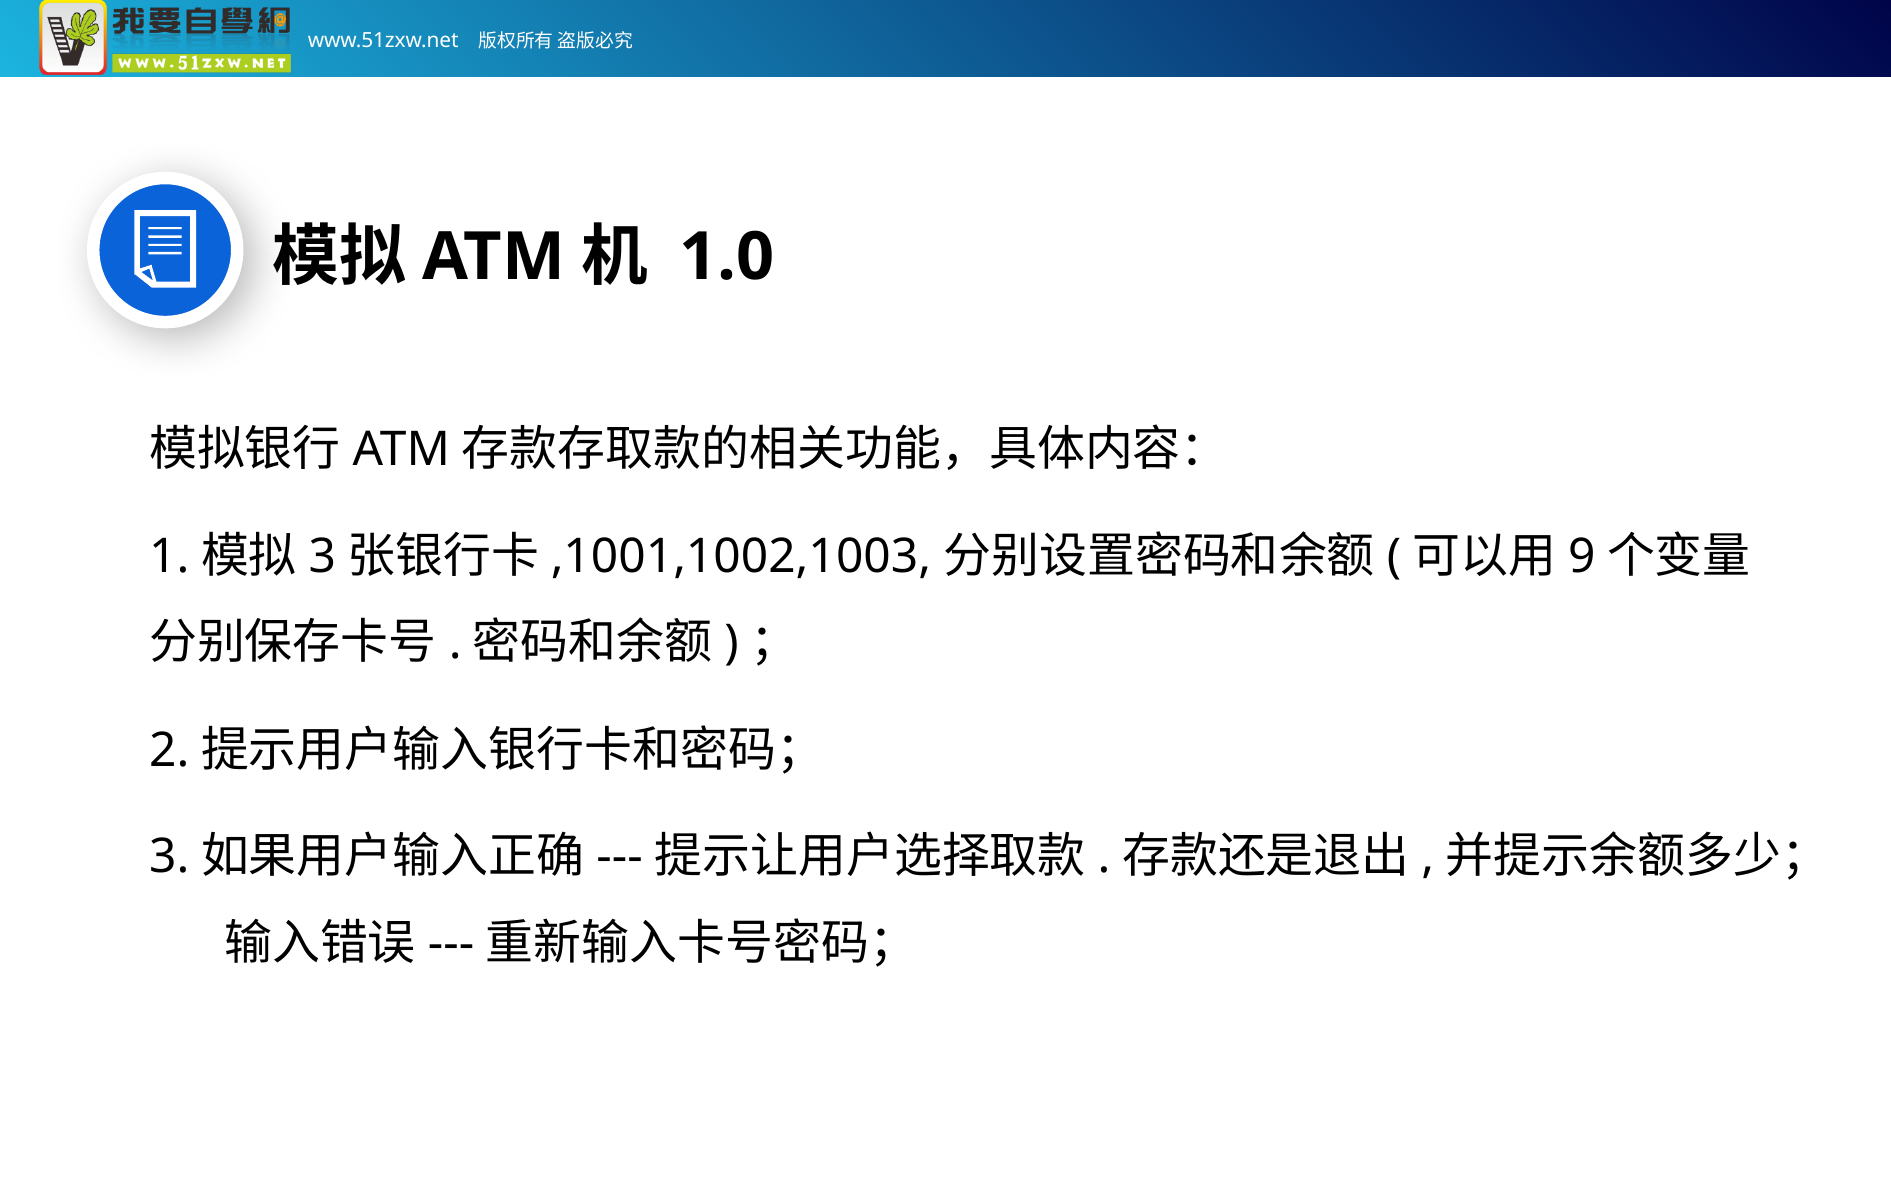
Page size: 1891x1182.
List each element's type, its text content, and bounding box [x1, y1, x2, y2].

text_box www.51zxw.net 版权所有 盗版必究 [291, 11, 858, 59]
text_box 模拟ATM机 1.0 [263, 205, 790, 301]
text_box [93, 177, 238, 323]
text_box [0, 0, 1891, 78]
text_box 模拟银行ATM存款存取款的相关功能，具体内容： 1.模拟3张银行卡,1001,1002,1003,分别设置密码和余额(可以用9个变量分别保存卡号.密码和余额)； 2.提示用户输入银行卡和密码； 3.如果用户输入正确---提示让用户选择取款.存款还是退出,并提示余额多少； 输入错误---重新输入卡号密码； [134, 381, 1814, 1032]
picture [39, 0, 291, 75]
